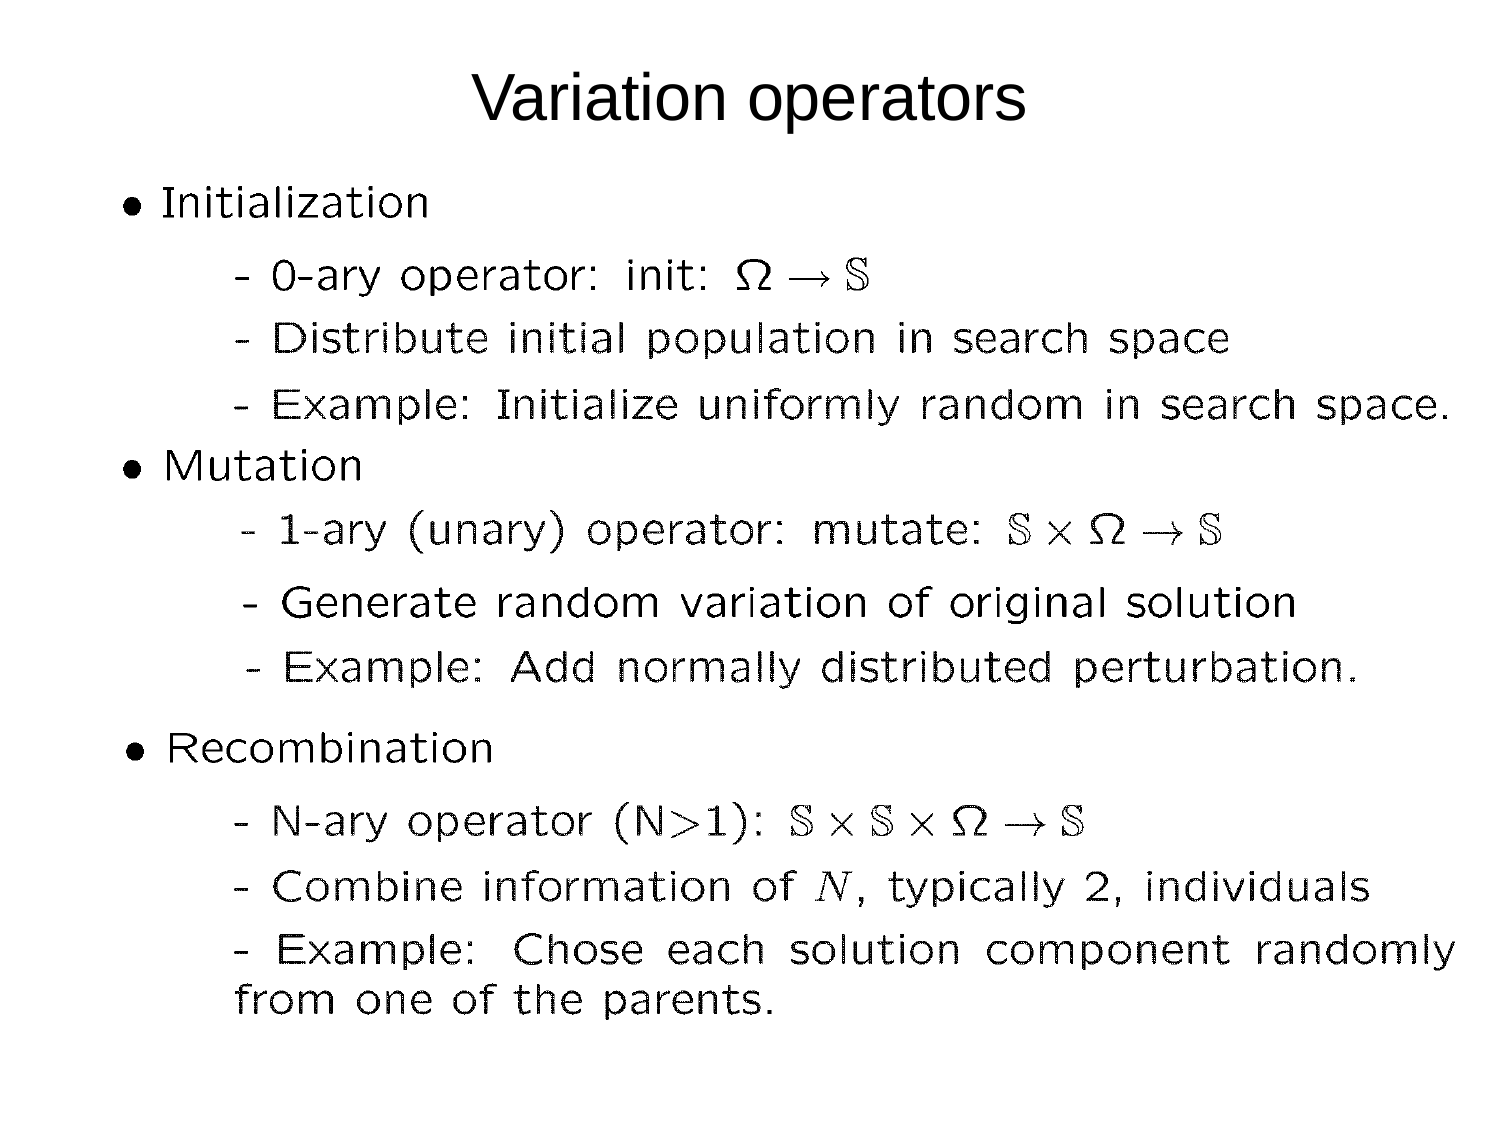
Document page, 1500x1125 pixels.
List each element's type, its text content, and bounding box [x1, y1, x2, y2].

picture [122, 185, 429, 218]
picture [122, 448, 361, 481]
picture [232, 255, 869, 298]
picture [232, 933, 1457, 1021]
picture [239, 507, 1223, 556]
picture [232, 320, 1230, 361]
picture [241, 585, 1296, 626]
title Variation operators [0, 0, 1500, 188]
picture [232, 386, 1450, 427]
picture [232, 798, 1086, 847]
picture [125, 730, 492, 763]
picture [232, 869, 1371, 910]
picture [243, 649, 1356, 690]
